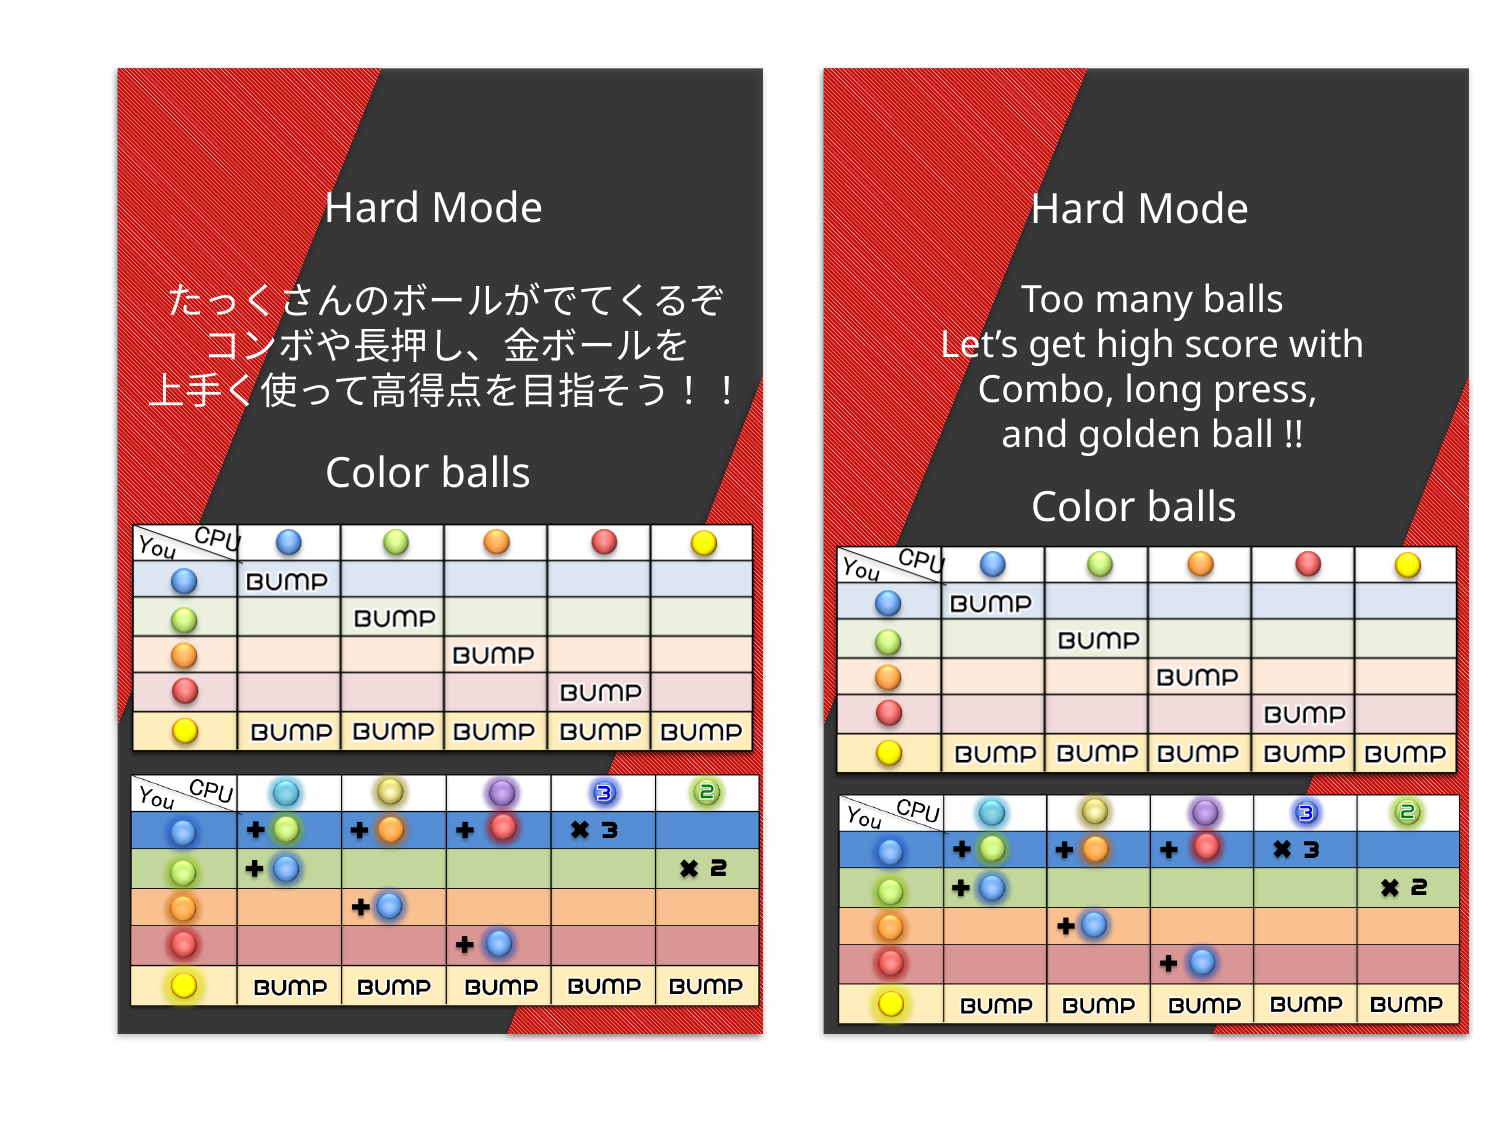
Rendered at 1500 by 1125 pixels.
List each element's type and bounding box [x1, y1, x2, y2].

text_box [821, 68, 1470, 1040]
text_box [117, 68, 766, 1035]
